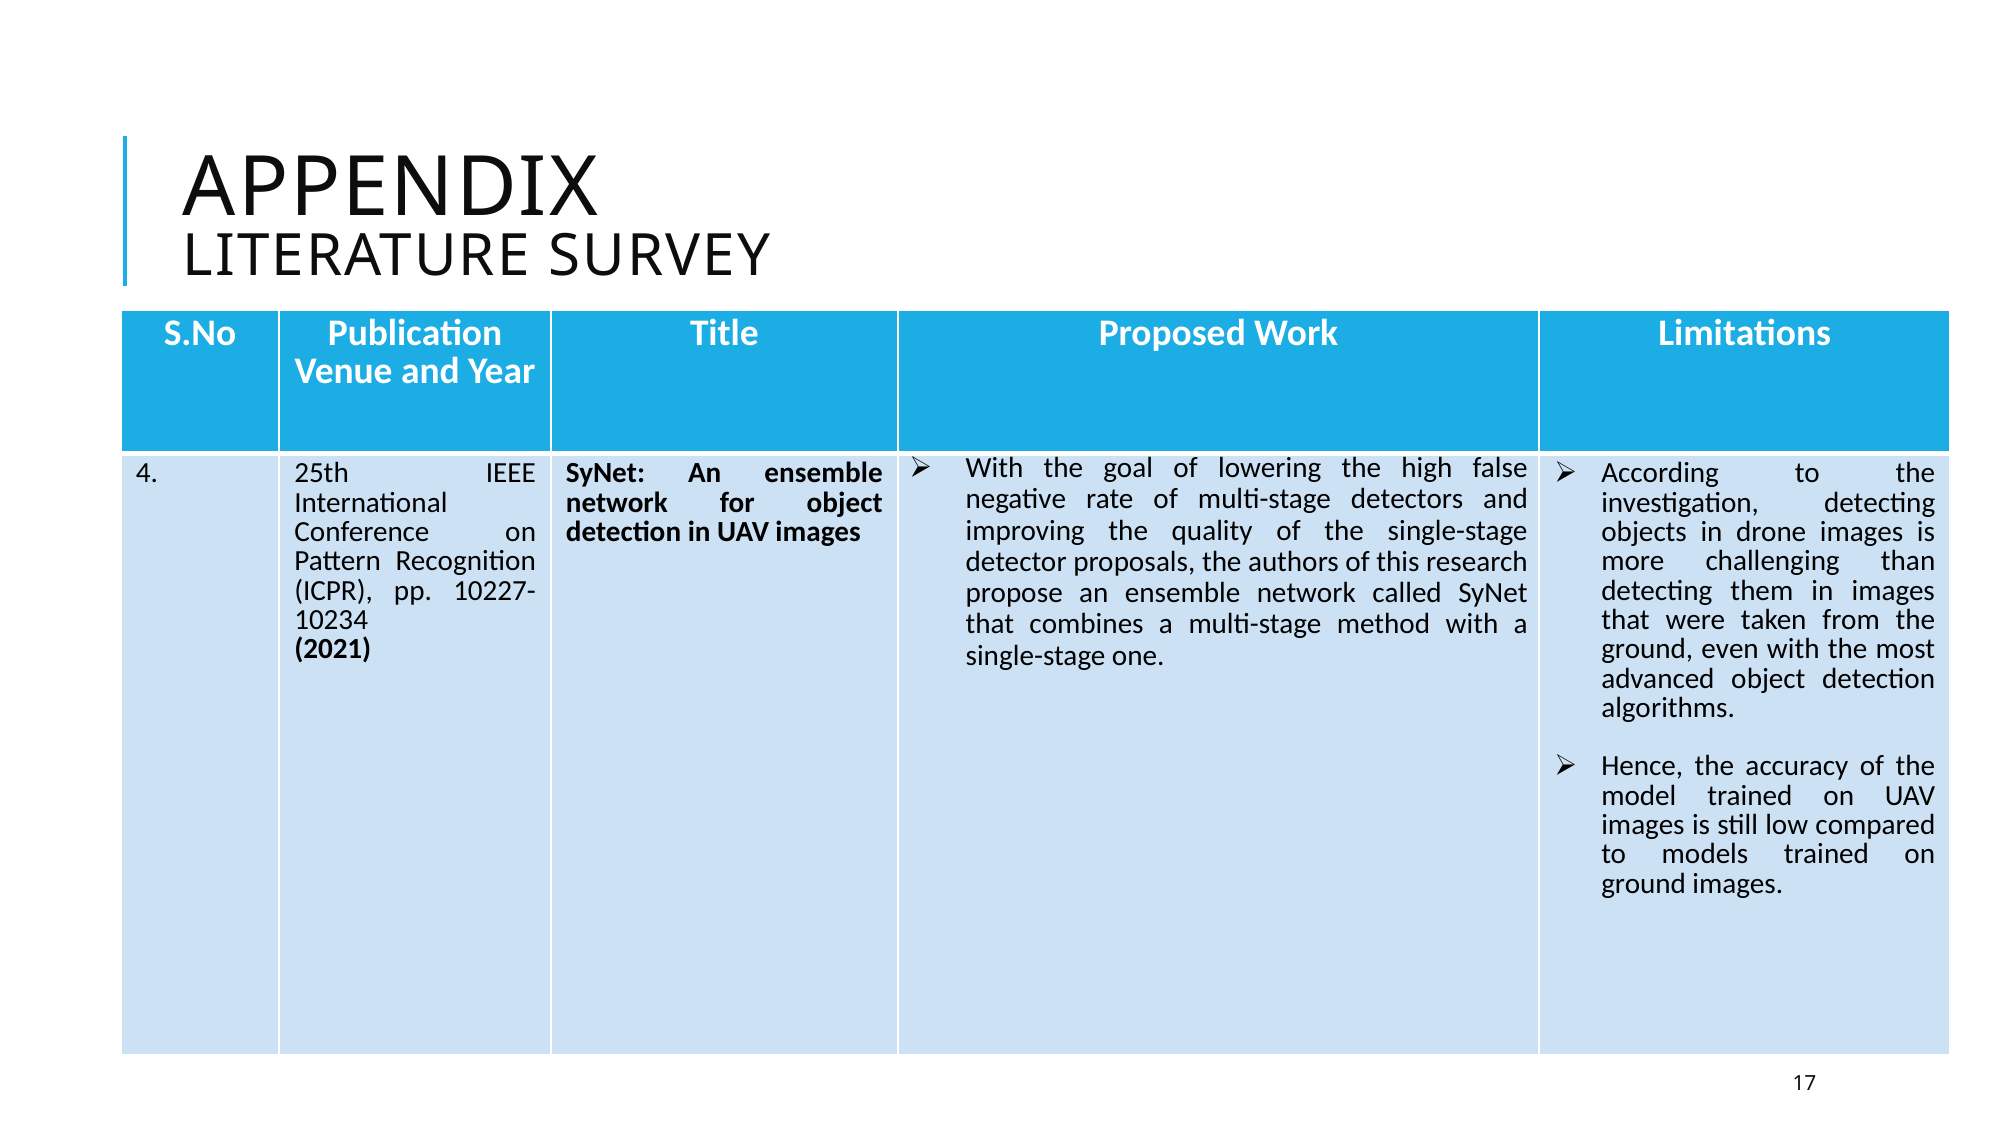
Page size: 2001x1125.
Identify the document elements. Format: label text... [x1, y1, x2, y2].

table_cell 4. [122, 456, 278, 1054]
table_cell With the goal of lowering the high false negative rate of multi-stage detectors and improving the quality of the single-stage detector proposals, the authors of this research propose an ensemble network called SyNet that combines a multi-stage method with a single-stage one. [899, 456, 1538, 1054]
slide_number 17 [1777, 1061, 1938, 1107]
table_header Publication Venue and Year [280, 311, 550, 451]
table_header Limitations [1540, 311, 1949, 451]
table_cell SyNet: An ensemble network for object detection in UAV images [552, 456, 897, 1054]
table_header Proposed Work [899, 311, 1538, 451]
table_cell According to the investigation, detecting objects in drone images is more challenging than detecting them in images that were taken from the ground, even with the most advanced object detection algorithms. Hence, the accuracy of the model trained on UAV images is still low compared to models trained on ground images. [1540, 456, 1949, 1054]
table_cell 25th IEEE International Conference on Pattern Recognition (ICPR), pp. 10227-10234 (2021) [280, 456, 550, 1054]
title Appendix LITERATURE SURVEY [168, 96, 1763, 309]
table_header Title [552, 311, 897, 451]
table_header S.No [122, 311, 278, 451]
